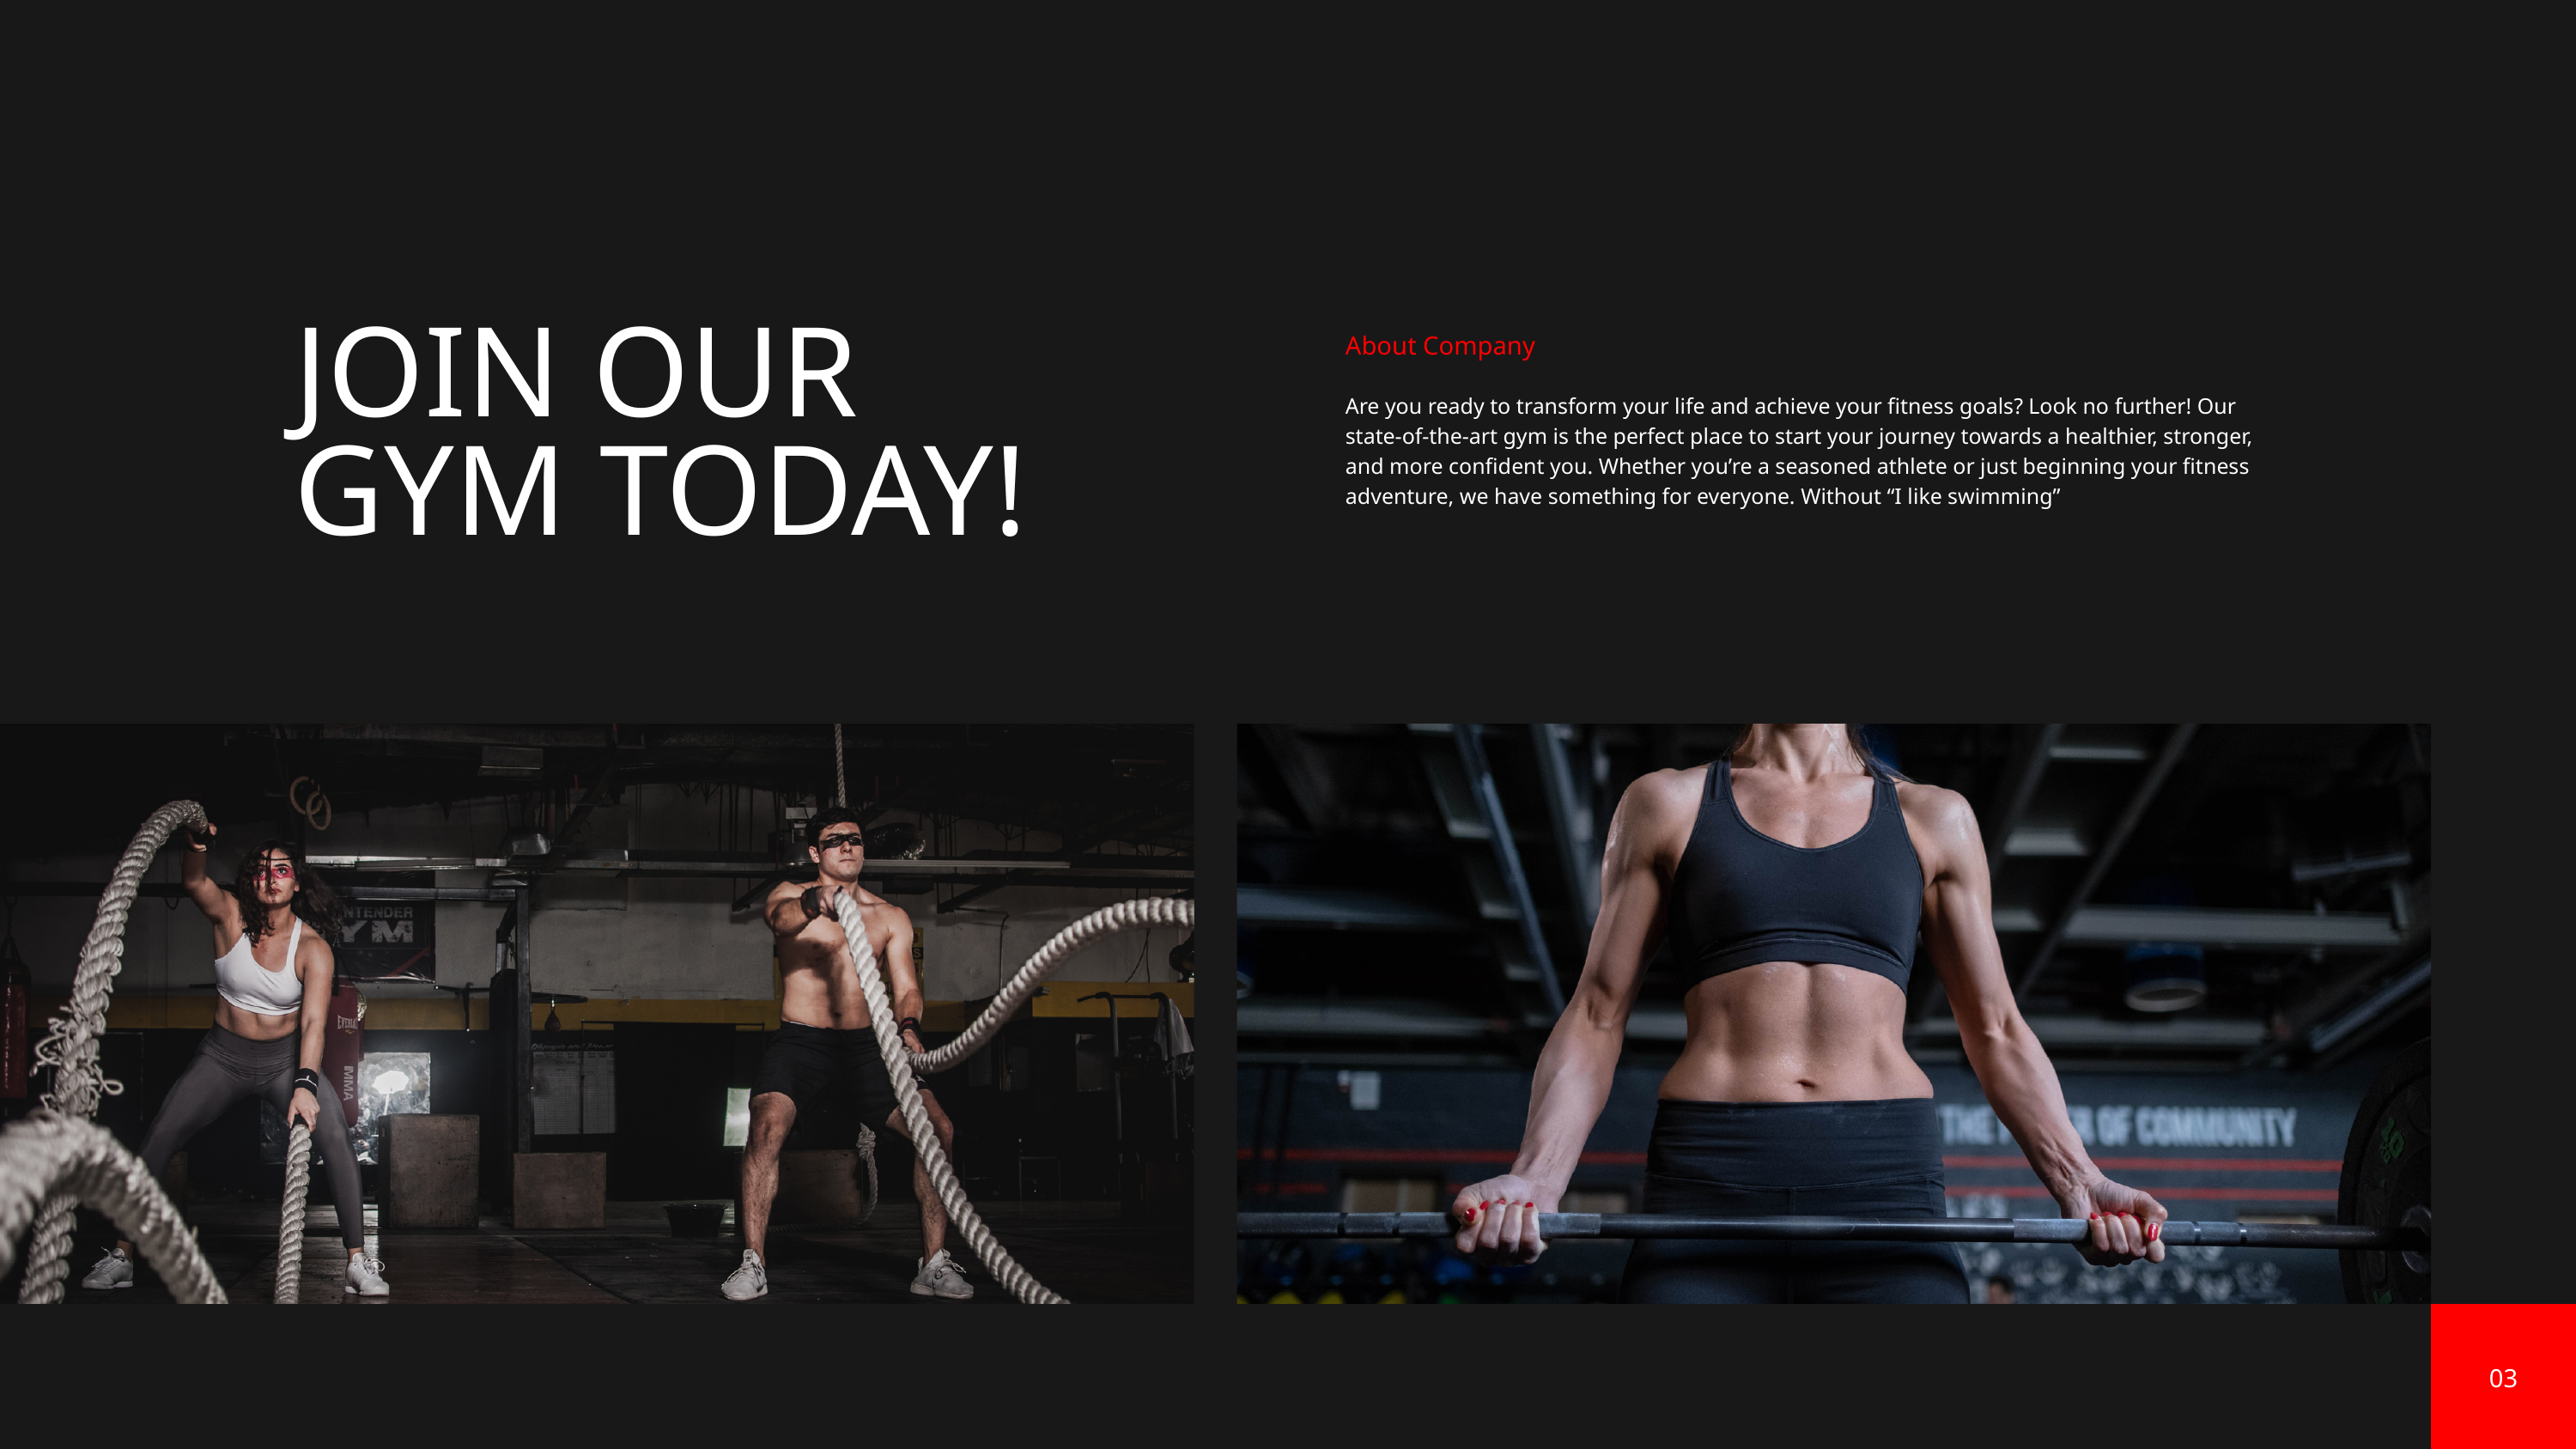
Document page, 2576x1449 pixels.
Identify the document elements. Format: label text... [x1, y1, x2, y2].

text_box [1236, 724, 2432, 1304]
text_box JOIN OUR GYM TODAY! [294, 322, 1109, 680]
text_box About Company [1345, 325, 1680, 361]
text_box Are you ready to transform your life and achieve your fitness goals? Look no further! Our state-of-the-art gym is the perfect place to start your journey towards a healthier, stronger, and more confident you. Whether you’re a seasoned athlete or just beginning your fitness adventure, we have something for everyone. Without “I like swimming” [1345, 388, 2268, 509]
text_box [0, 724, 1194, 1304]
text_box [2430, 1303, 2576, 1449]
